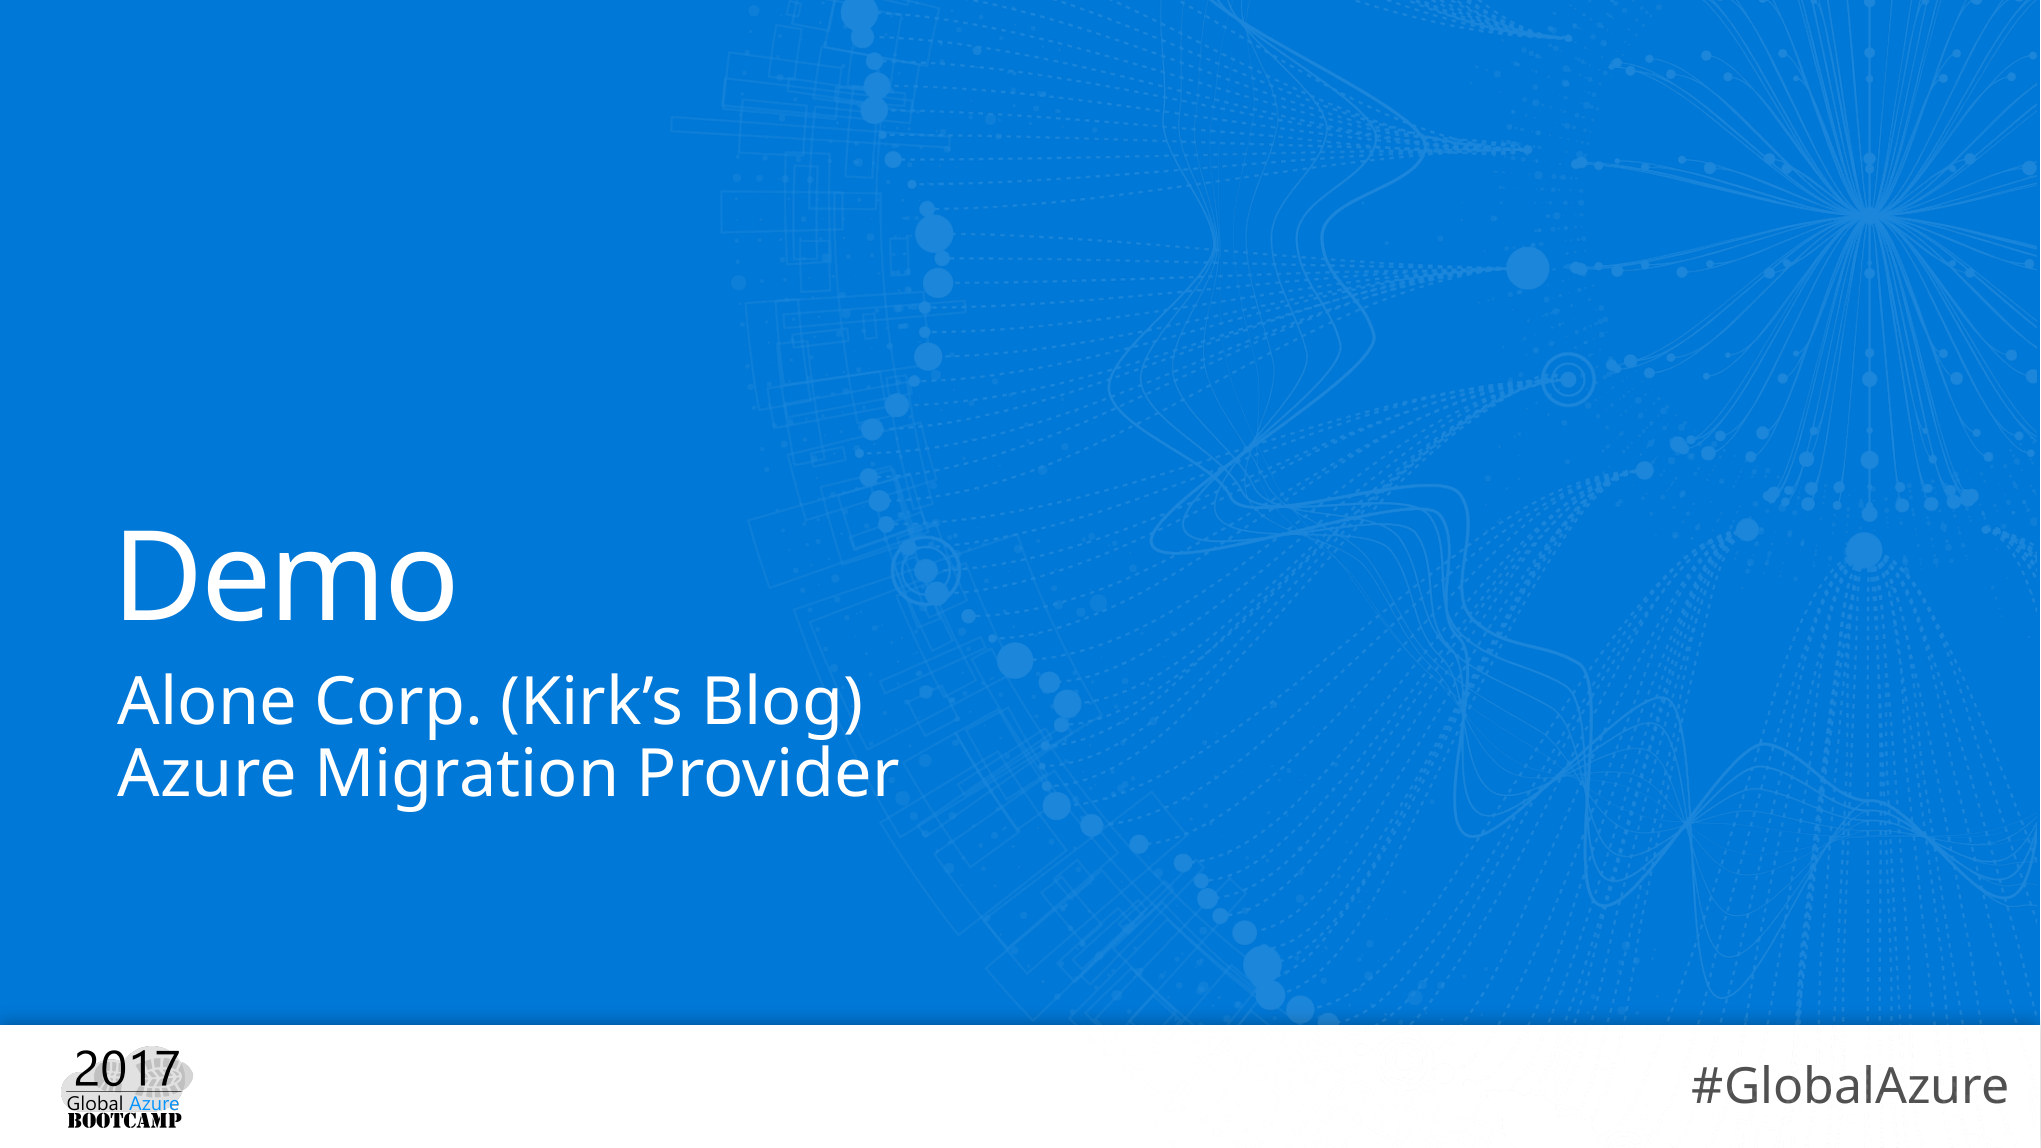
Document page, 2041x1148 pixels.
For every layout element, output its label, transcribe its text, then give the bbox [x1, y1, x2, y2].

title Demo [88, 346, 1345, 649]
picture [57, 1039, 196, 1132]
list Alone Corp. (Kirk’s Blog) Azure Migration Provider [93, 648, 1358, 770]
